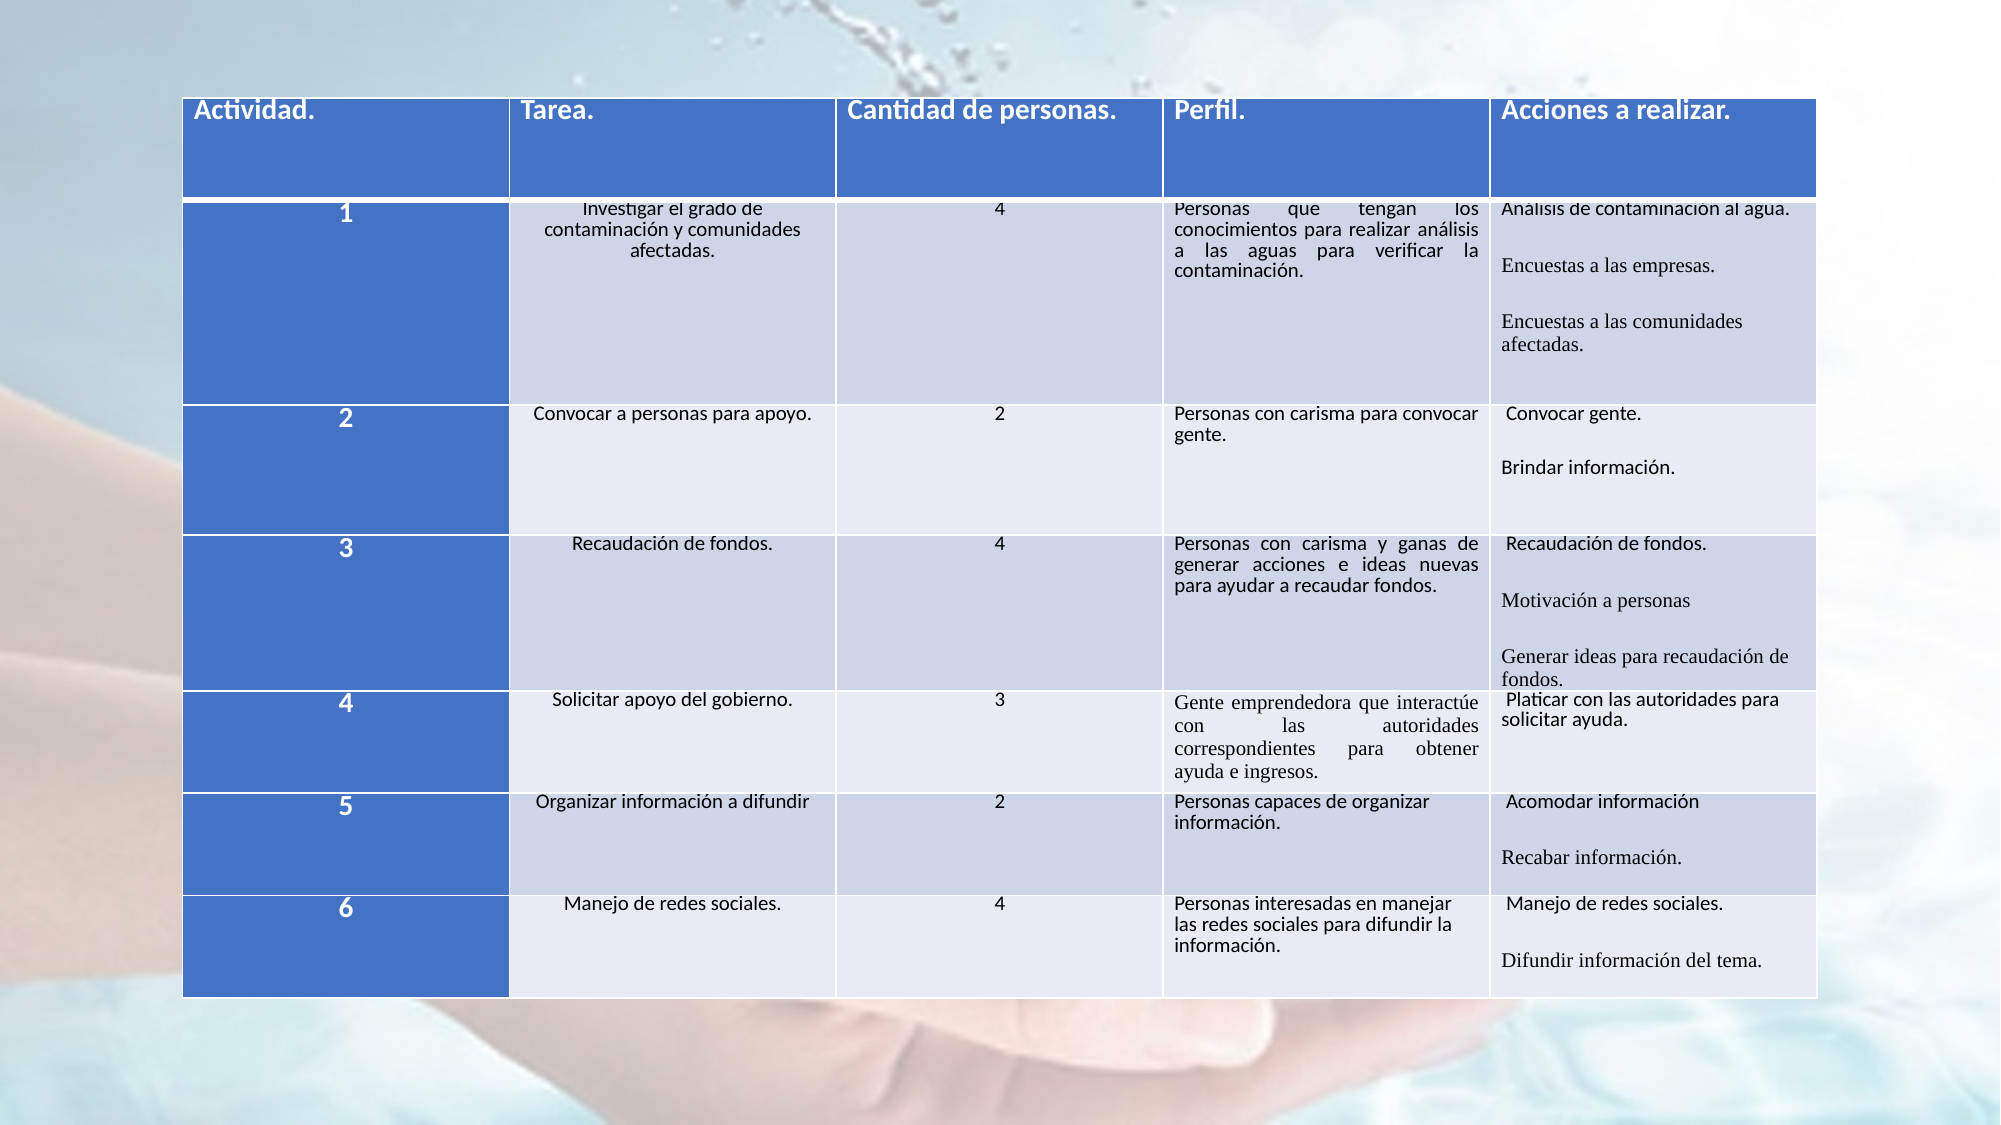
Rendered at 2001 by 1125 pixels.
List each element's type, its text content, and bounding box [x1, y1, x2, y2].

table_cell 2 [837, 406, 1162, 534]
table_header Tarea. [510, 99, 835, 197]
table_cell 3 [183, 536, 509, 690]
table_header Perfil. [1164, 99, 1489, 197]
table_cell Platicar con las autoridades para solicitar ayuda. [1491, 692, 1816, 792]
table_cell Análisis de contaminación al agua. Encuestas a las empresas. Encuestas a las comunidades afectadas. [1491, 203, 1816, 404]
table_cell Organizar información a difundir [510, 794, 835, 895]
table_cell Acomodar información Recabar información. [1491, 794, 1816, 895]
table_cell 4 [183, 692, 509, 792]
table_header Cantidad de personas. [837, 99, 1162, 197]
table_header Actividad. [183, 99, 509, 197]
table_cell 2 [837, 794, 1162, 895]
table_cell Solicitar apoyo del gobierno. [510, 692, 835, 792]
table_cell Convocar gente. Brindar información. [1491, 406, 1816, 534]
table_cell Personas interesadas en manejar las redes sociales para difundir la información. [1164, 896, 1489, 997]
table_cell Personas capaces de organizar información. [1164, 794, 1489, 895]
table_header Acciones a realizar. [1491, 99, 1816, 197]
table_cell 5 [183, 794, 509, 895]
table_cell Manejo de redes sociales. Difundir información del tema. [1491, 896, 1816, 997]
table_cell Personas con carisma y ganas de generar acciones e ideas nuevas para ayudar a recaudar fondos. [1164, 536, 1489, 690]
table_cell Recaudación de fondos. Motivación a personas Generar ideas para recaudación de fondos. [1491, 536, 1816, 690]
table_cell 4 [837, 896, 1162, 997]
table_cell 1 [183, 203, 509, 404]
table_cell 4 [837, 203, 1162, 404]
table_cell Manejo de redes sociales. [510, 896, 835, 997]
table_cell 2 [183, 406, 509, 534]
table_cell Personas con carisma para convocar gente. [1164, 406, 1489, 534]
table_cell Investigar el grado de contaminación y comunidades afectadas. [510, 203, 835, 404]
table_cell Convocar a personas para apoyo. [510, 406, 835, 534]
table_cell 6 [183, 896, 509, 997]
table_cell Gente emprendedora que interactúe con las autoridades correspondientes para obtener ayuda e ingresos. [1164, 692, 1489, 792]
table_cell 3 [837, 692, 1162, 792]
table_cell 4 [837, 536, 1162, 690]
table_cell Recaudación de fondos. [510, 536, 835, 690]
table_cell Personas que tengan los conocimientos para realizar análisis a las aguas para verificar la contaminación. [1164, 203, 1489, 404]
